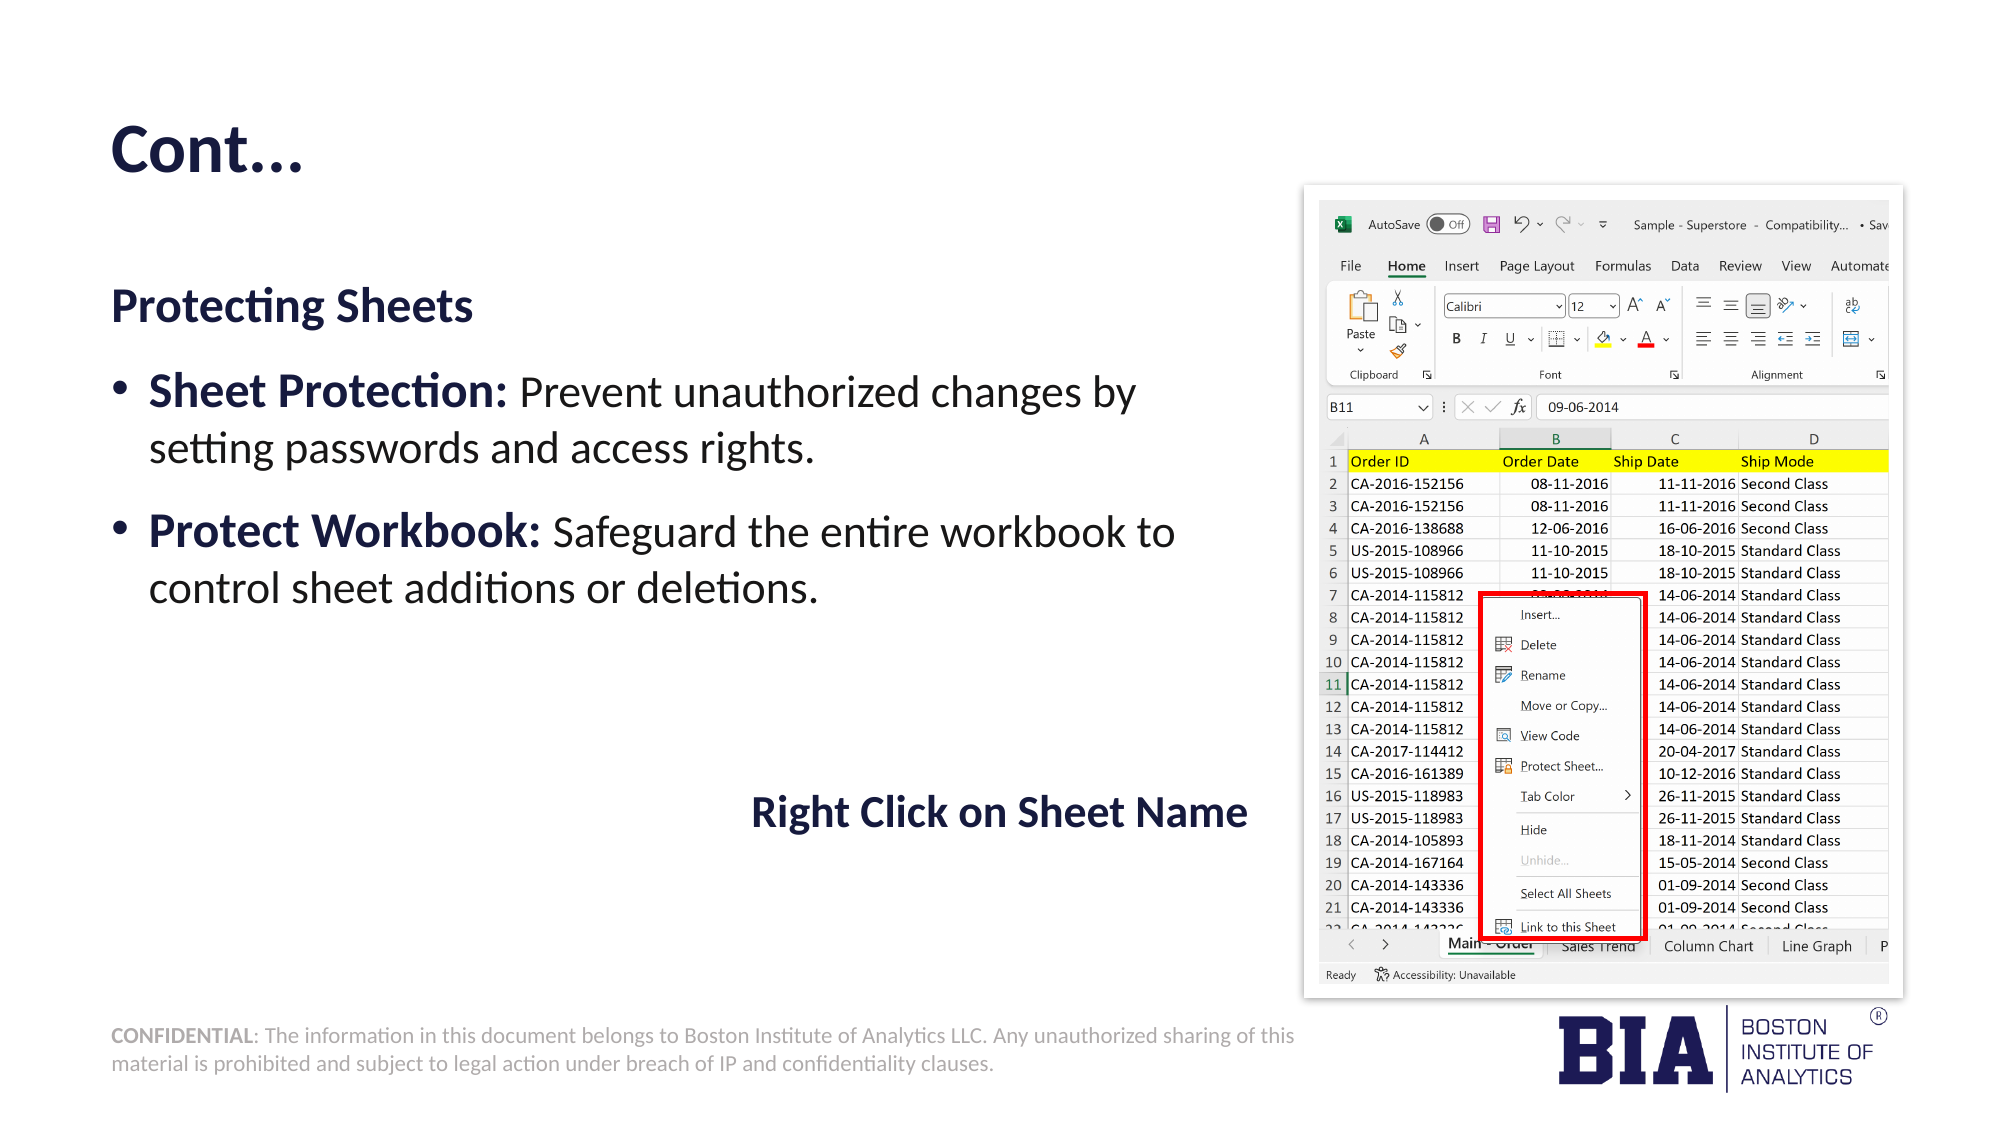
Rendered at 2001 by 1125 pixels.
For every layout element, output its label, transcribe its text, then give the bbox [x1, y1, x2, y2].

title Cont... [111, 99, 1889, 200]
list Protecting Sheets Sheet Protection: Prevent unauthorized changes by setting passwords and access rights. Protect Workbook: Safeguard the entire workbook to control sheet additions or deletions. [111, 272, 1253, 1027]
picture [1557, 1003, 1889, 1094]
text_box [1318, 199, 1889, 984]
text_box Right Click on Sheet Name [697, 782, 1303, 838]
